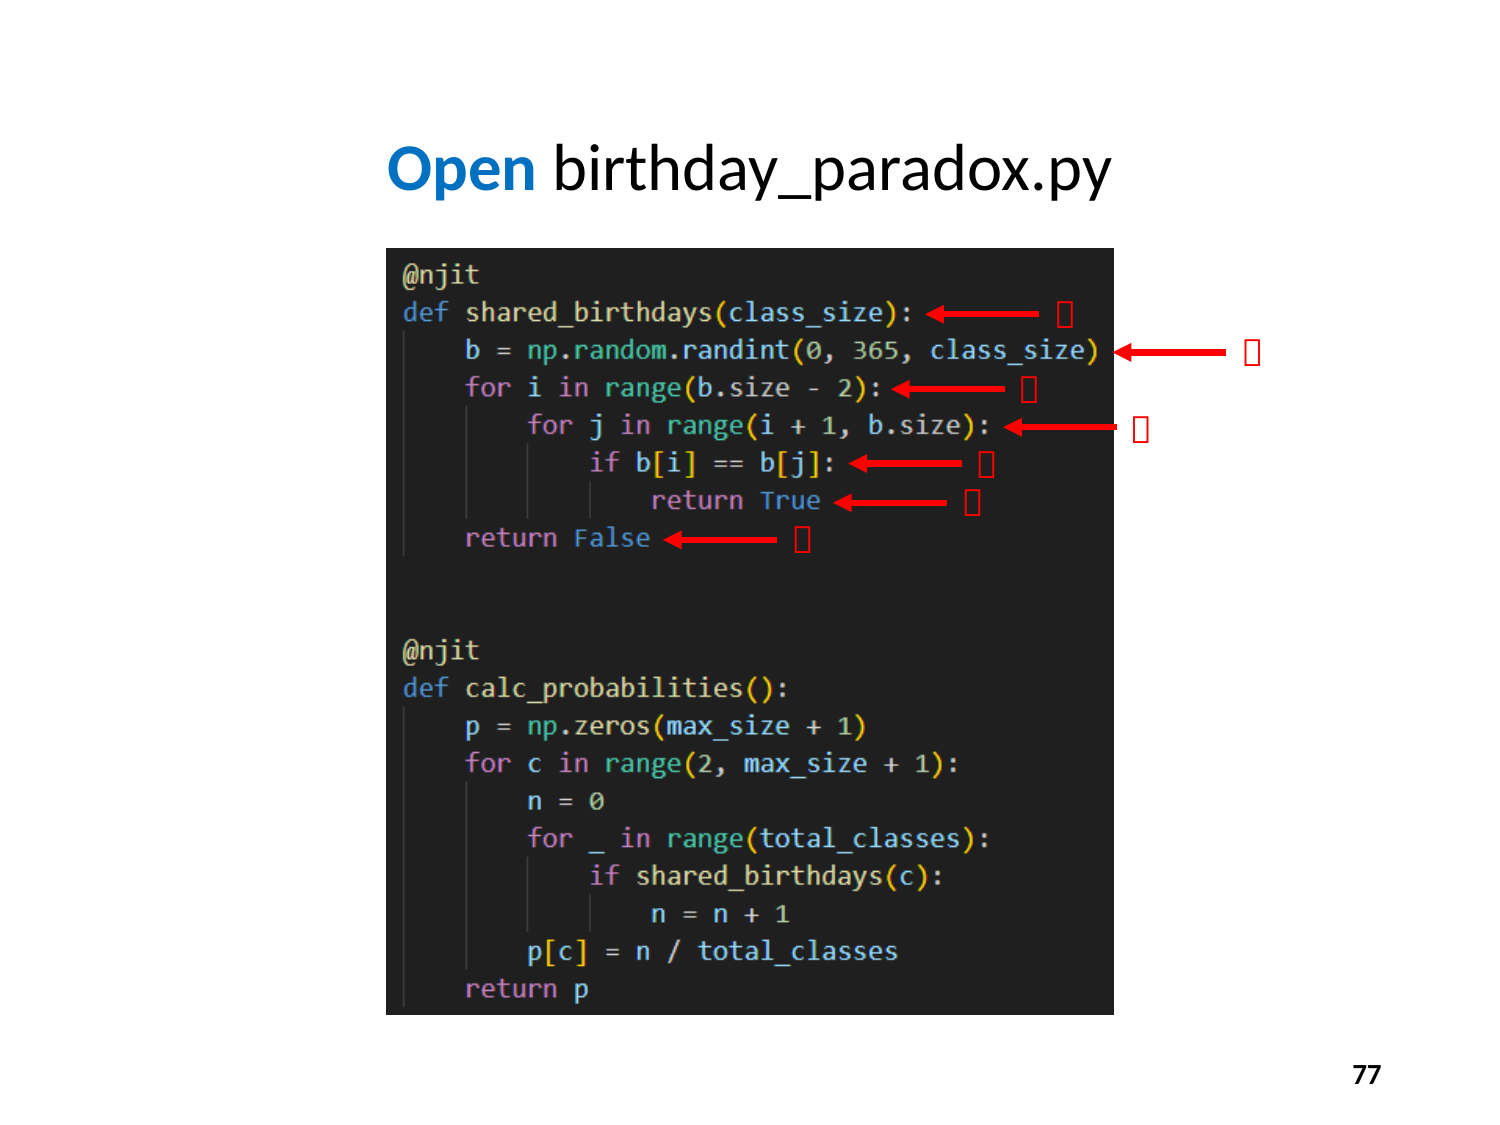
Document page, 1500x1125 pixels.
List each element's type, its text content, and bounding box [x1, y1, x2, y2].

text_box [832, 471, 1010, 533]
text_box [925, 283, 1102, 345]
title Open birthday_paradox.py [103, 59, 1397, 278]
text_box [1003, 398, 1178, 460]
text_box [1112, 321, 1290, 383]
slide_number 77 [1059, 1042, 1397, 1103]
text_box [662, 508, 840, 570]
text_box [890, 358, 1067, 420]
picture [386, 248, 1114, 1015]
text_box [848, 433, 1024, 495]
